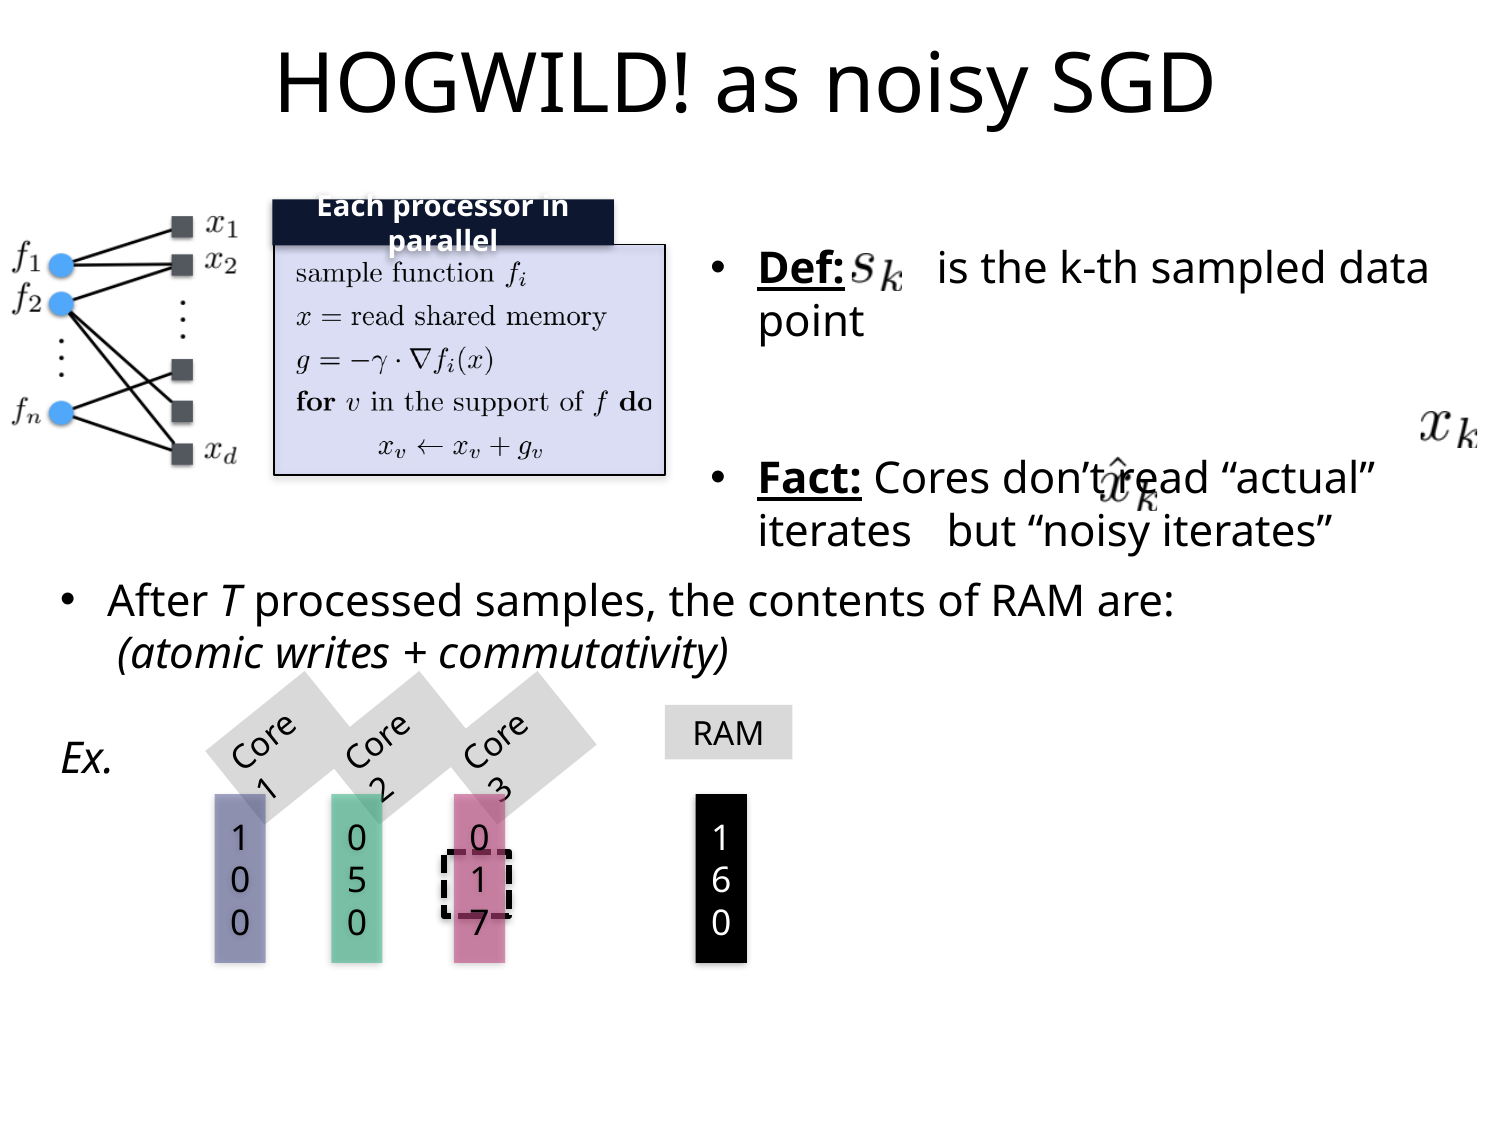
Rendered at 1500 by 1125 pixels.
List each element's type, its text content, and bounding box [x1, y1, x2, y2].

picture [1100, 456, 1158, 511]
title HOGWILD! as noisy SGD [0, 0, 1500, 173]
text_box 050 [331, 793, 383, 964]
text_box [443, 851, 448, 917]
text_box RAM [664, 704, 793, 760]
text_box After T processed samples, the contents of RAM are: (atomic writes + commutativity) Ex. [45, 564, 1500, 843]
text_box Core 2 [319, 670, 466, 819]
text_box Def: is the k-th sampled data point Fact: Cores don’t read “actual” iterates but “noisy iterates” [695, 232, 1500, 563]
picture [1420, 411, 1478, 449]
text_box Core 3 [438, 670, 597, 815]
text_box 160 [695, 793, 748, 964]
text_box 017 [453, 793, 506, 964]
text_box 1 0 0 [214, 793, 266, 964]
text_box [45, 142, 1500, 564]
picture [851, 253, 903, 291]
text_box Core 1 [205, 670, 349, 820]
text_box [4, 170, 666, 491]
